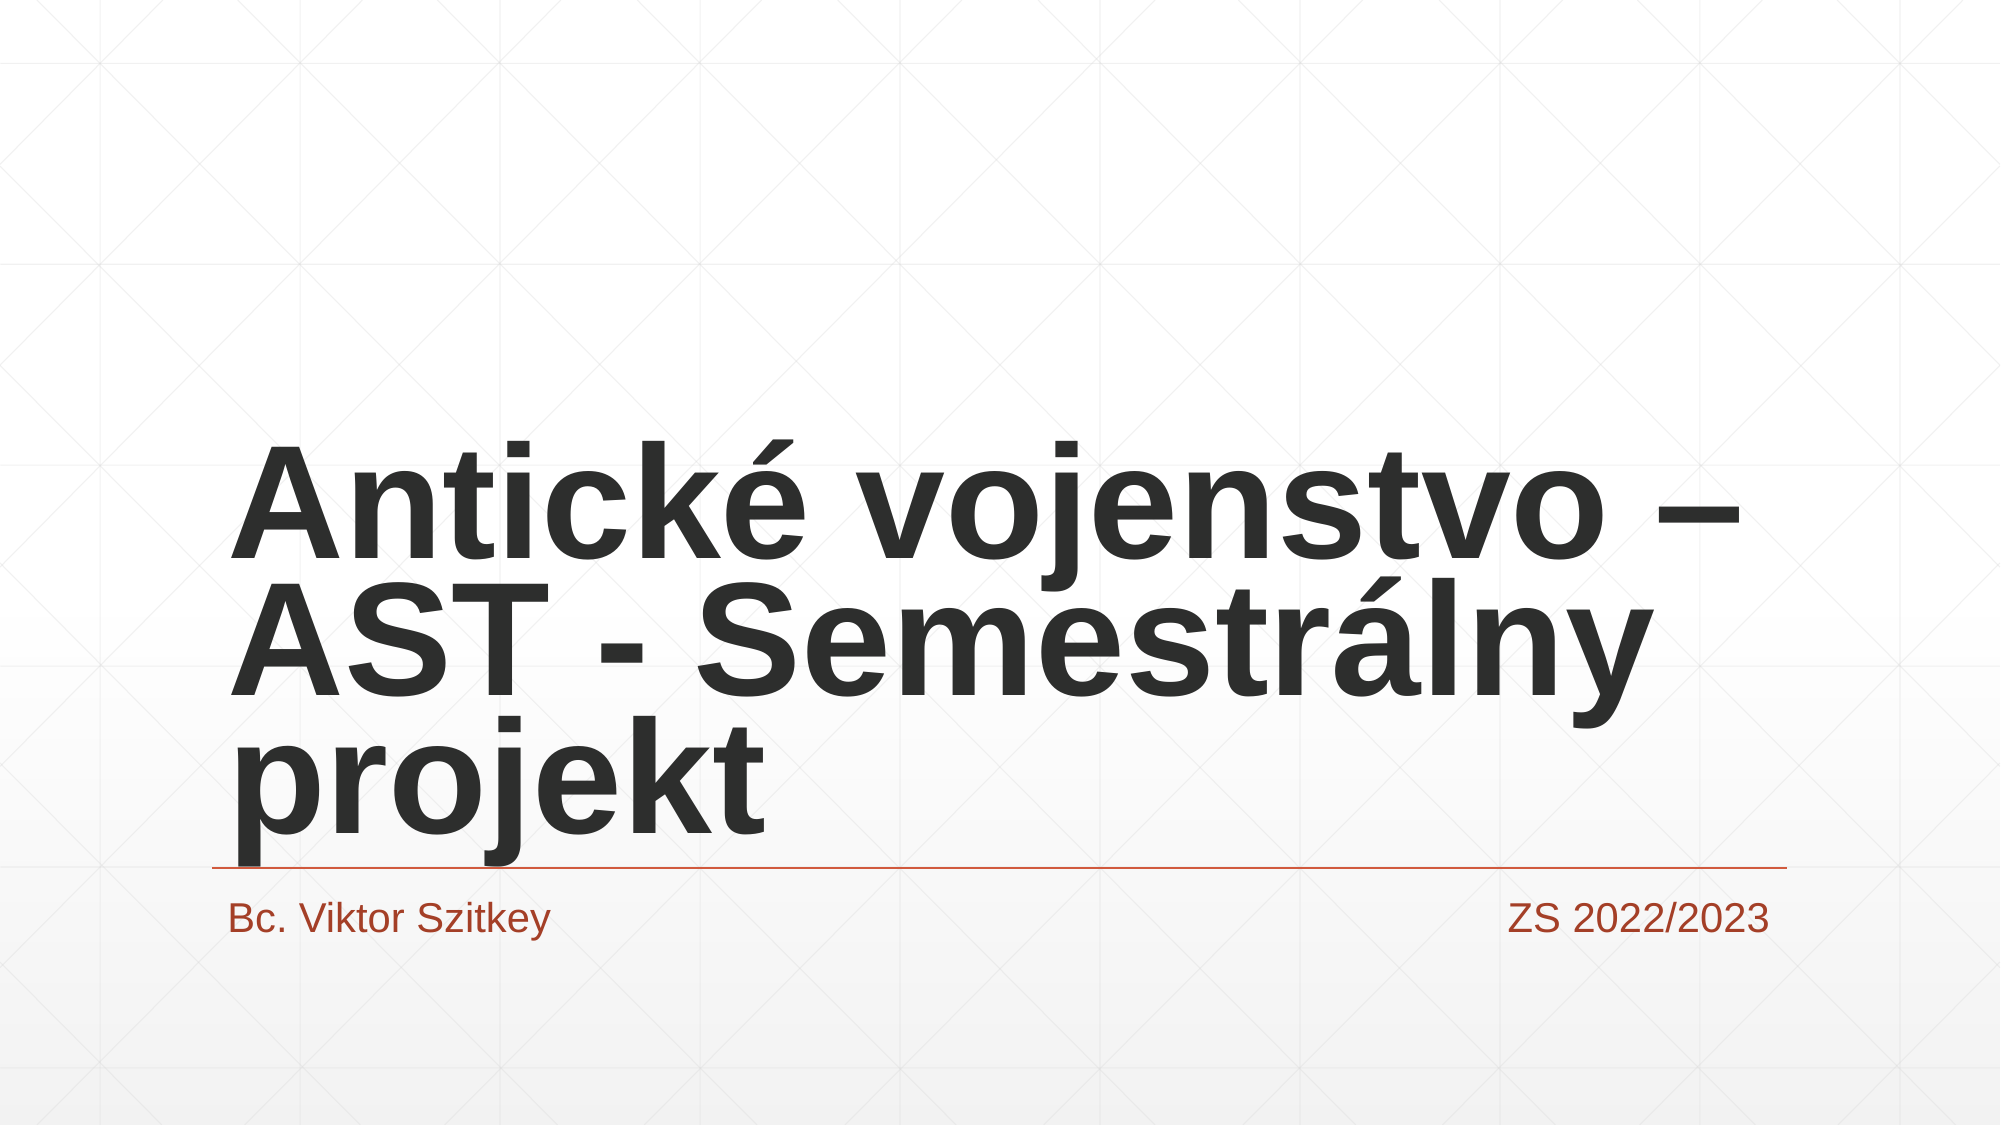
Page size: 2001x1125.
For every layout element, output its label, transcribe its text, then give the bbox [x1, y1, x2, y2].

subtitle Bc. Viktor Szitkey ZS 2022/2023 [212, 891, 1788, 967]
title Antické vojenstvo – AST - Semestrálny projekt [212, 313, 1788, 869]
